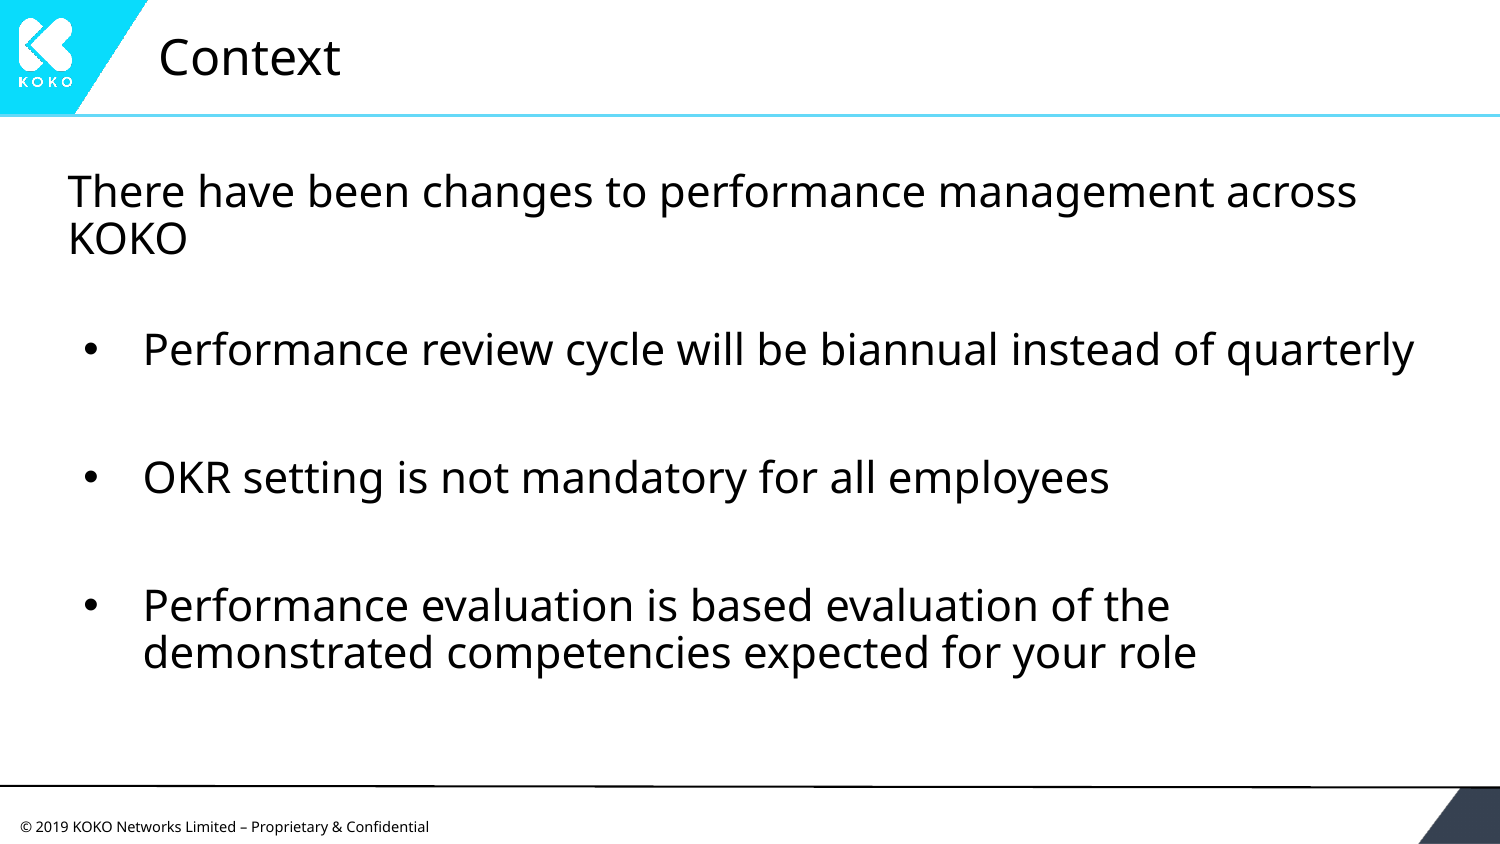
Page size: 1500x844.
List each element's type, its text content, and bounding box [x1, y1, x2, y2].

picture [0, 0, 148, 114]
picture [1419, 789, 1500, 843]
subtitle There have been changes to performance management across KOKO Performance review cycle will be biannual instead of quarterly OKR setting is not mandatory for all employees Performance evaluation is based evaluation of the demonstrated competencies expected for your role [56, 163, 1444, 761]
title Context [147, 11, 1444, 108]
